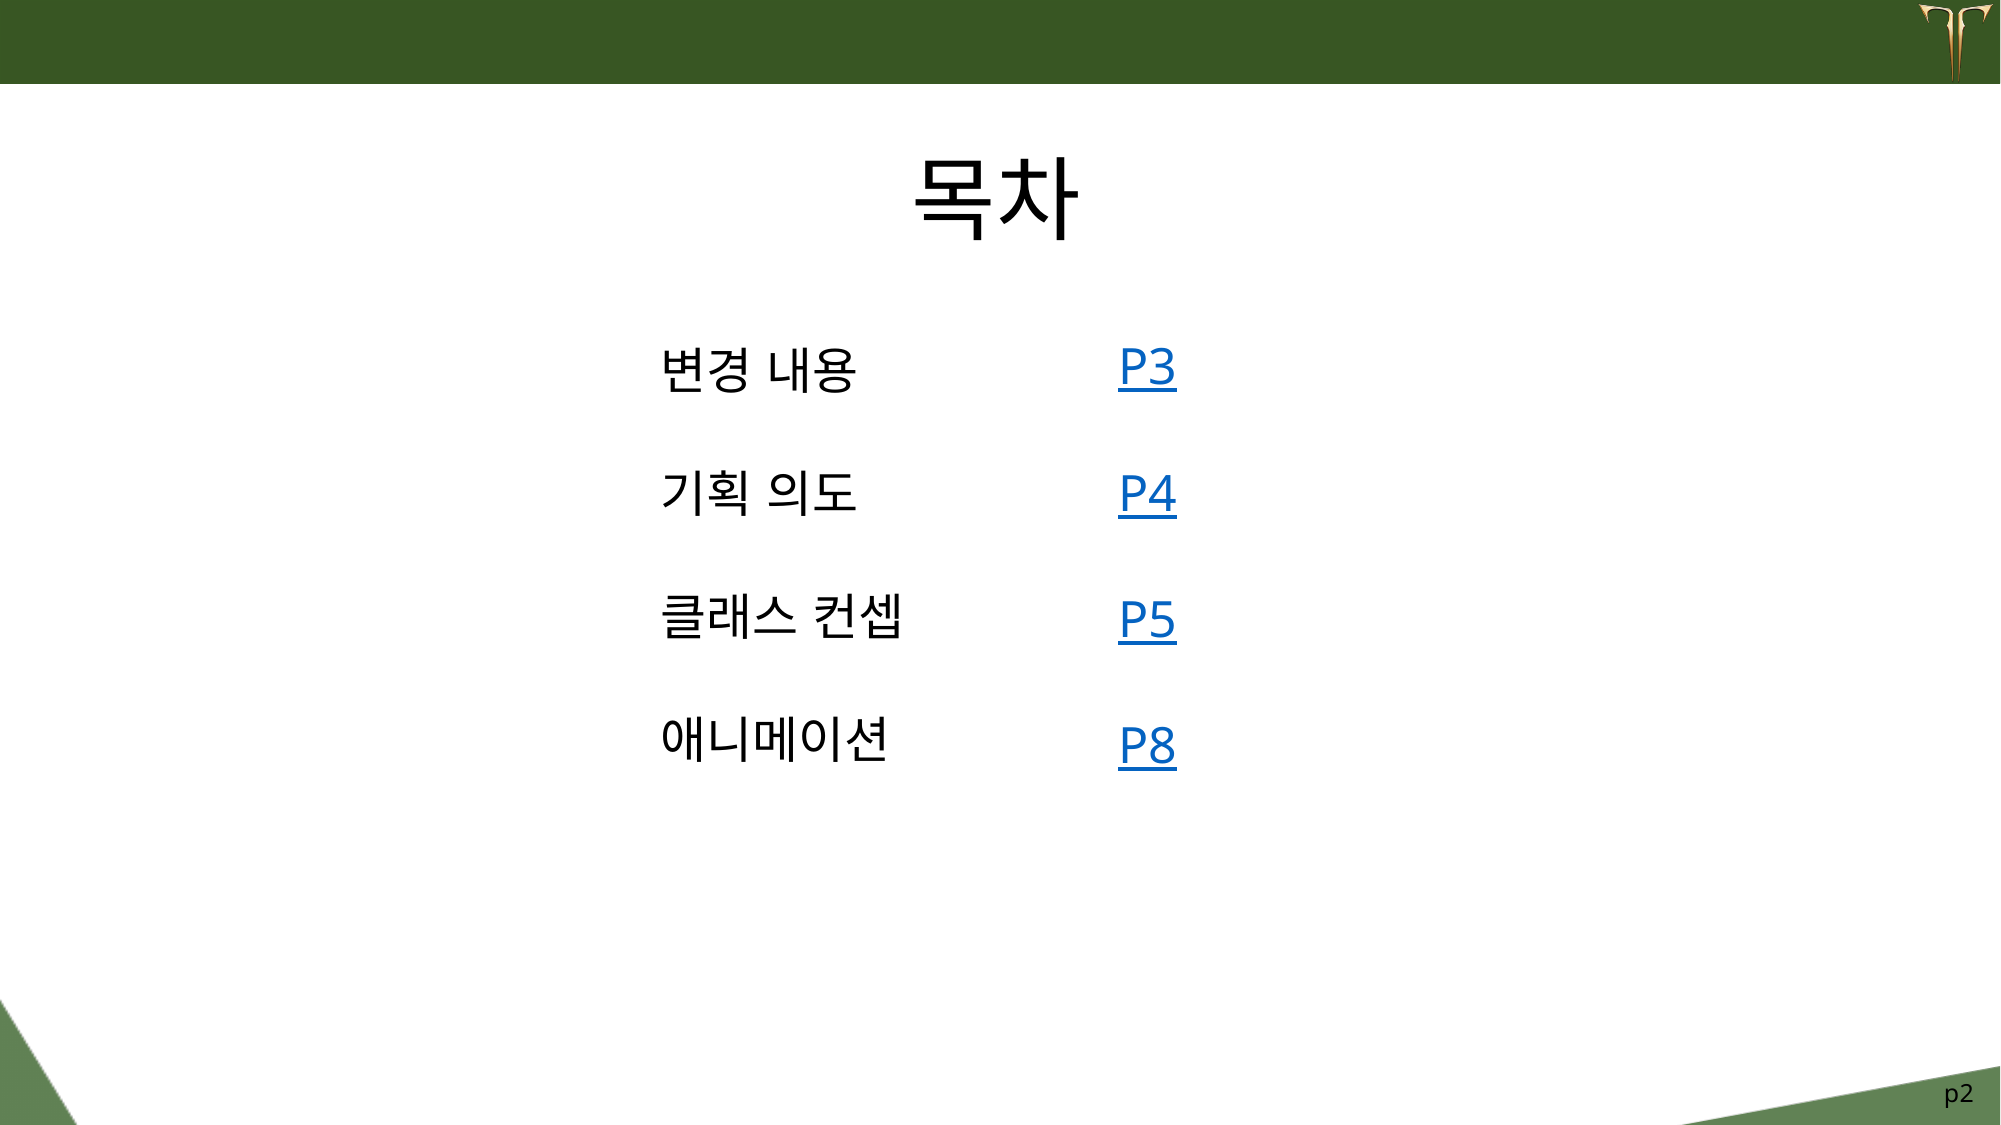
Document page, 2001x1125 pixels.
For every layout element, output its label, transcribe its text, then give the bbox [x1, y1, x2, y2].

text_box P8 [1103, 707, 1336, 819]
text_box P5 [1103, 580, 1336, 693]
text_box 애니메이션 [645, 701, 1118, 811]
list P3 [1103, 327, 1336, 440]
text_box 클래스 컨셉 [645, 578, 1118, 687]
text_box 기획 의도 [645, 454, 1103, 564]
text_box P4 [1103, 454, 1336, 566]
list 변경 내용 [645, 331, 1118, 441]
title 목차 [644, 95, 1349, 313]
picture [1896, 2, 2001, 83]
